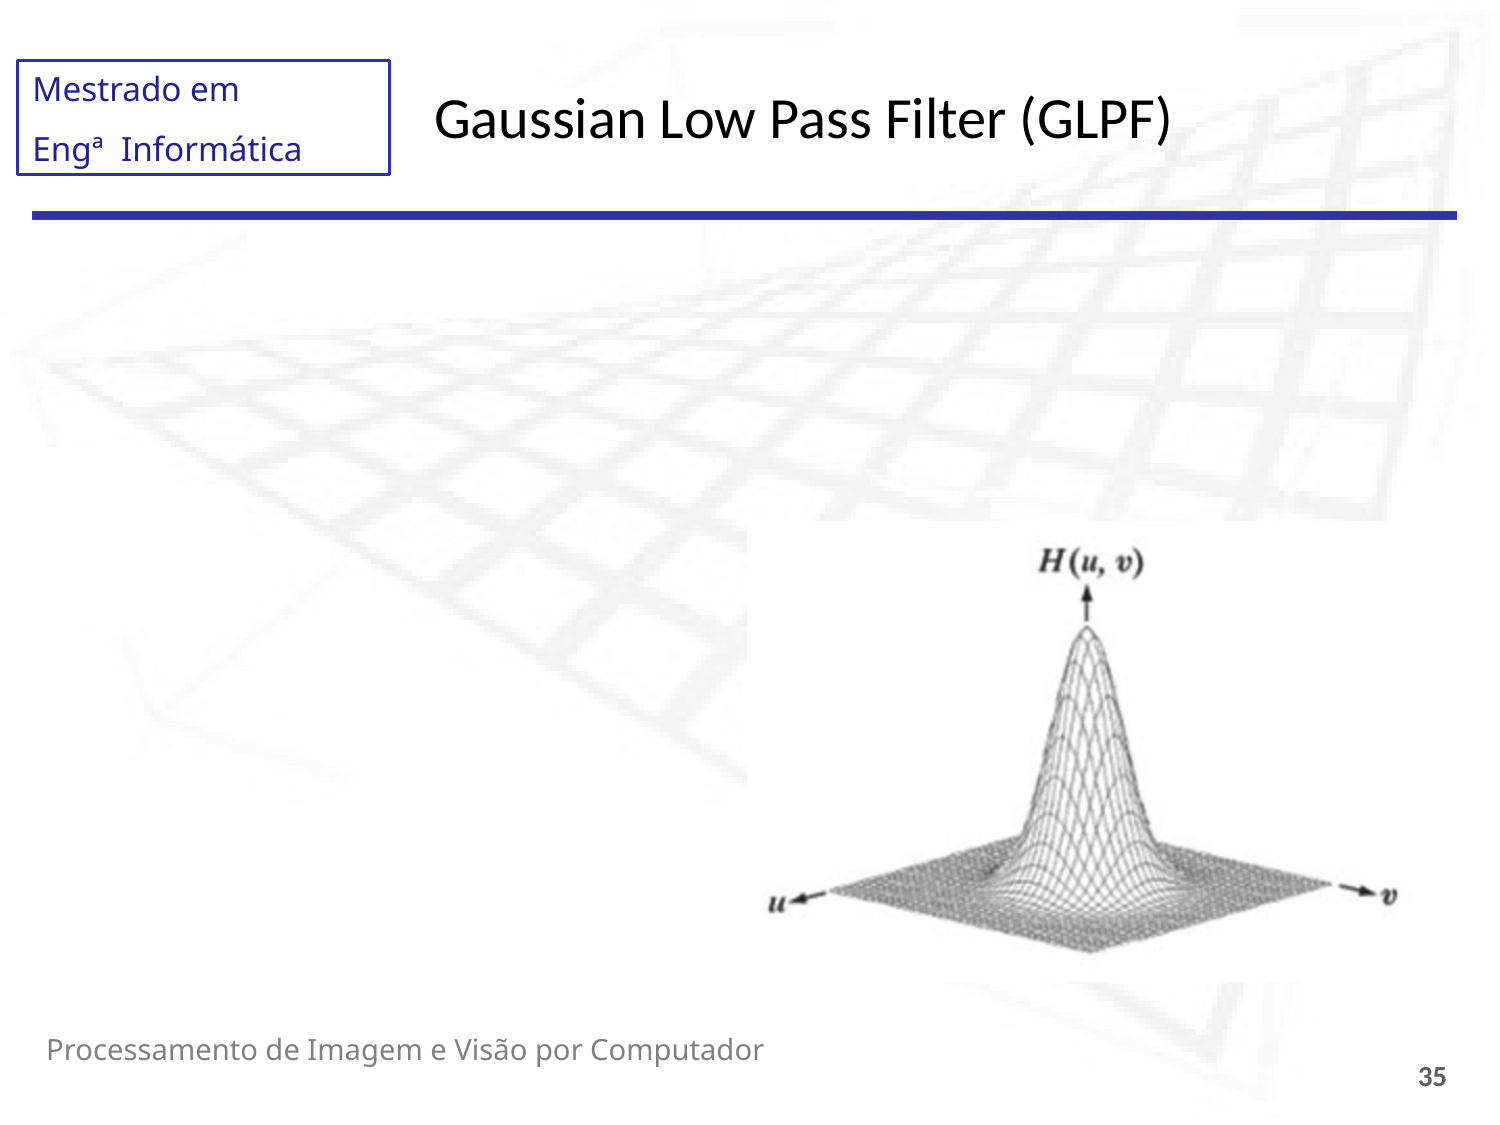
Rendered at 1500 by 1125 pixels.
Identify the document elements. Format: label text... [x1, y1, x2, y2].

footer Processamento de Imagem e Visão por Computador [30, 1023, 827, 1099]
picture [0, 0, 1500, 1125]
slide_number 35 [1299, 1049, 1463, 1125]
title Gaussian Low Pass Filter (GLPF) [418, 53, 1450, 178]
